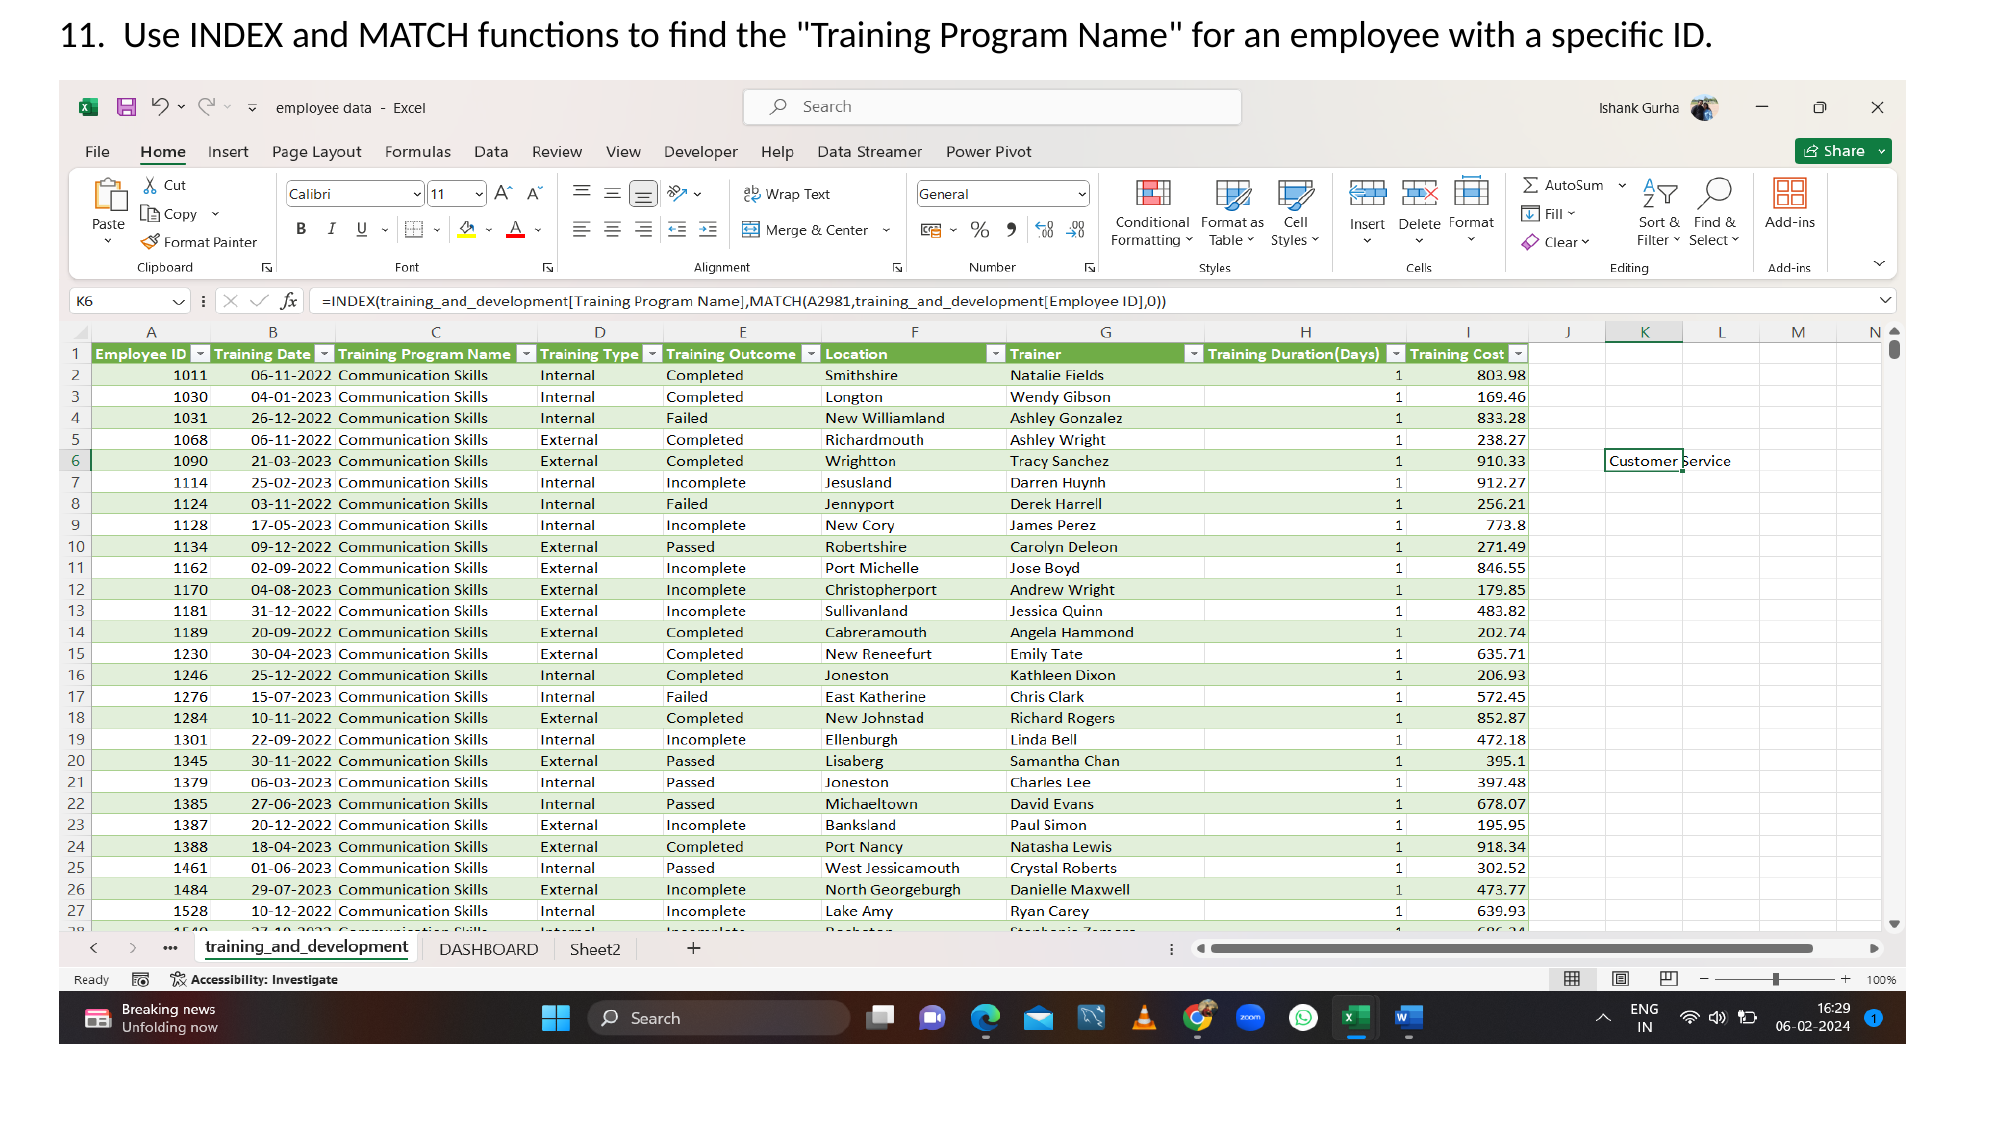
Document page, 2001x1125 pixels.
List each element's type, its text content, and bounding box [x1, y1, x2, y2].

text_box 11. Use INDEX and MATCH functions to find the "Training Program Name" for an employee with a specific ID. [43, 0, 1906, 63]
picture [59, 80, 1906, 1044]
